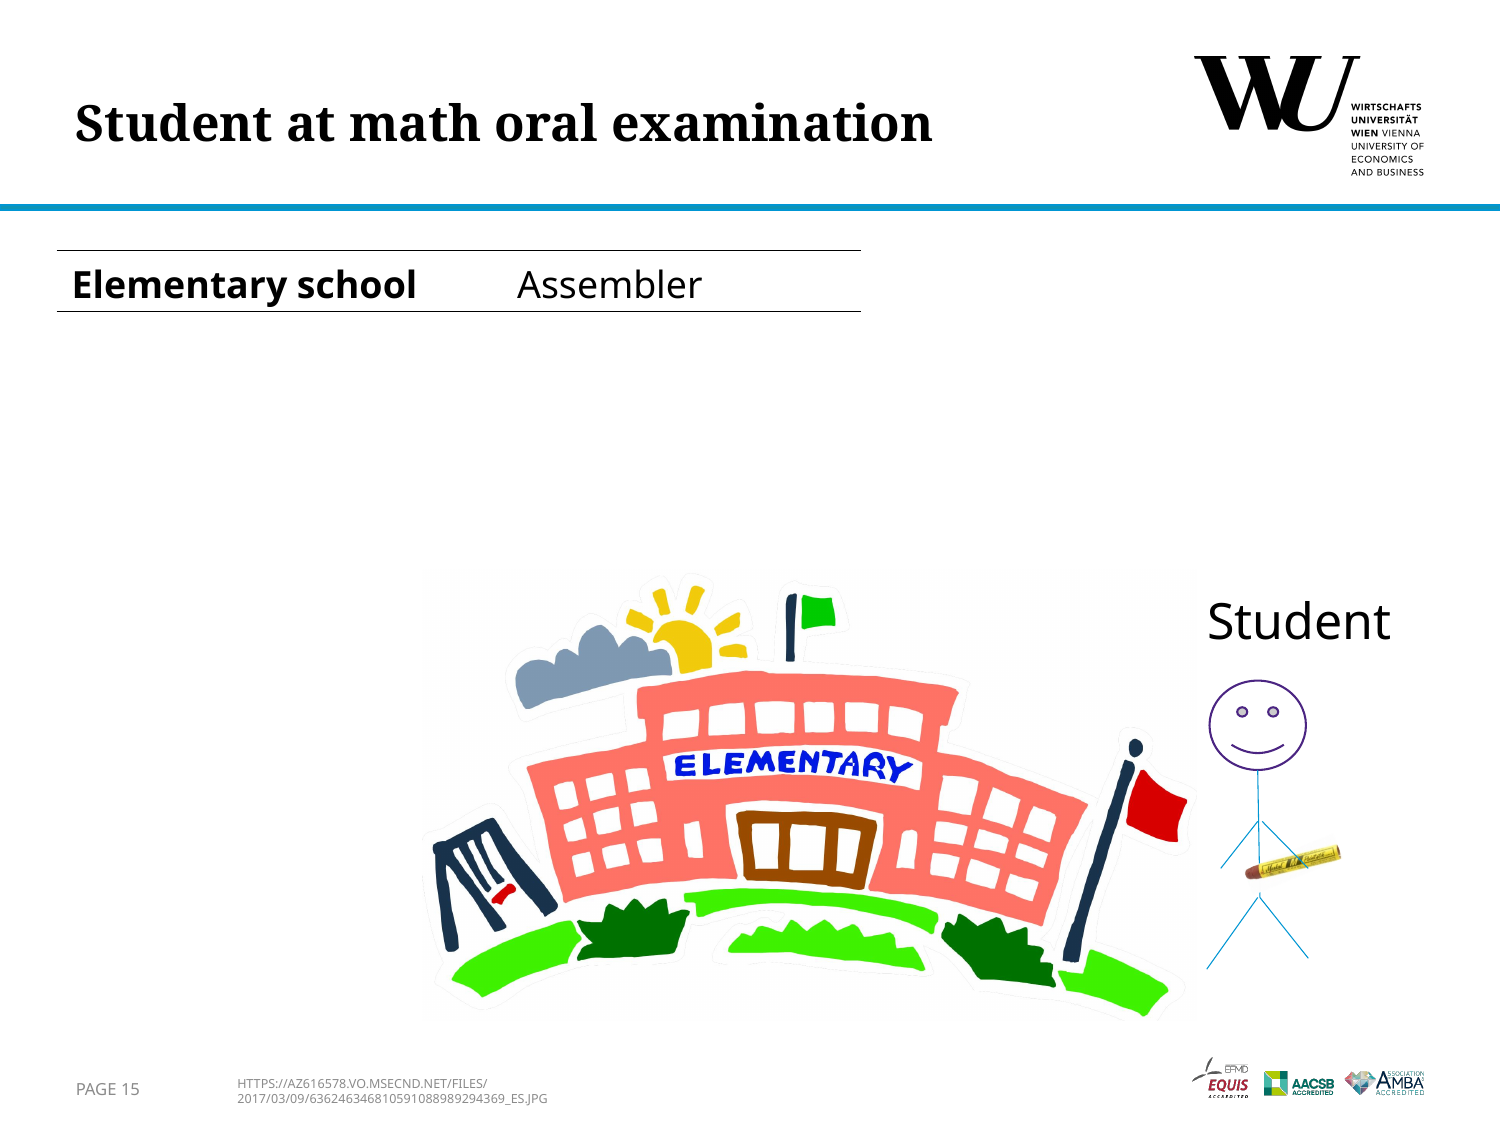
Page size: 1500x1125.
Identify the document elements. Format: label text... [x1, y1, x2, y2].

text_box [1259, 897, 1309, 959]
text_box [1208, 679, 1307, 771]
picture [1194, 56, 1424, 178]
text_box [1206, 897, 1258, 970]
picture [1244, 834, 1342, 894]
footer https://az616578.vo.msecnd.net/files/2017/03/09/636246346810591088989294369_es.jpg [223, 1065, 750, 1117]
picture [422, 569, 1197, 1021]
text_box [1220, 821, 1258, 869]
picture [1192, 1057, 1424, 1098]
table_header Assembler [502, 251, 861, 311]
slide_number Page 15 [75, 1065, 223, 1117]
title Student at math oral examination [75, 36, 1134, 206]
table_header Elementary school [57, 251, 502, 311]
text_box Student [1197, 581, 1420, 657]
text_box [1262, 821, 1309, 869]
